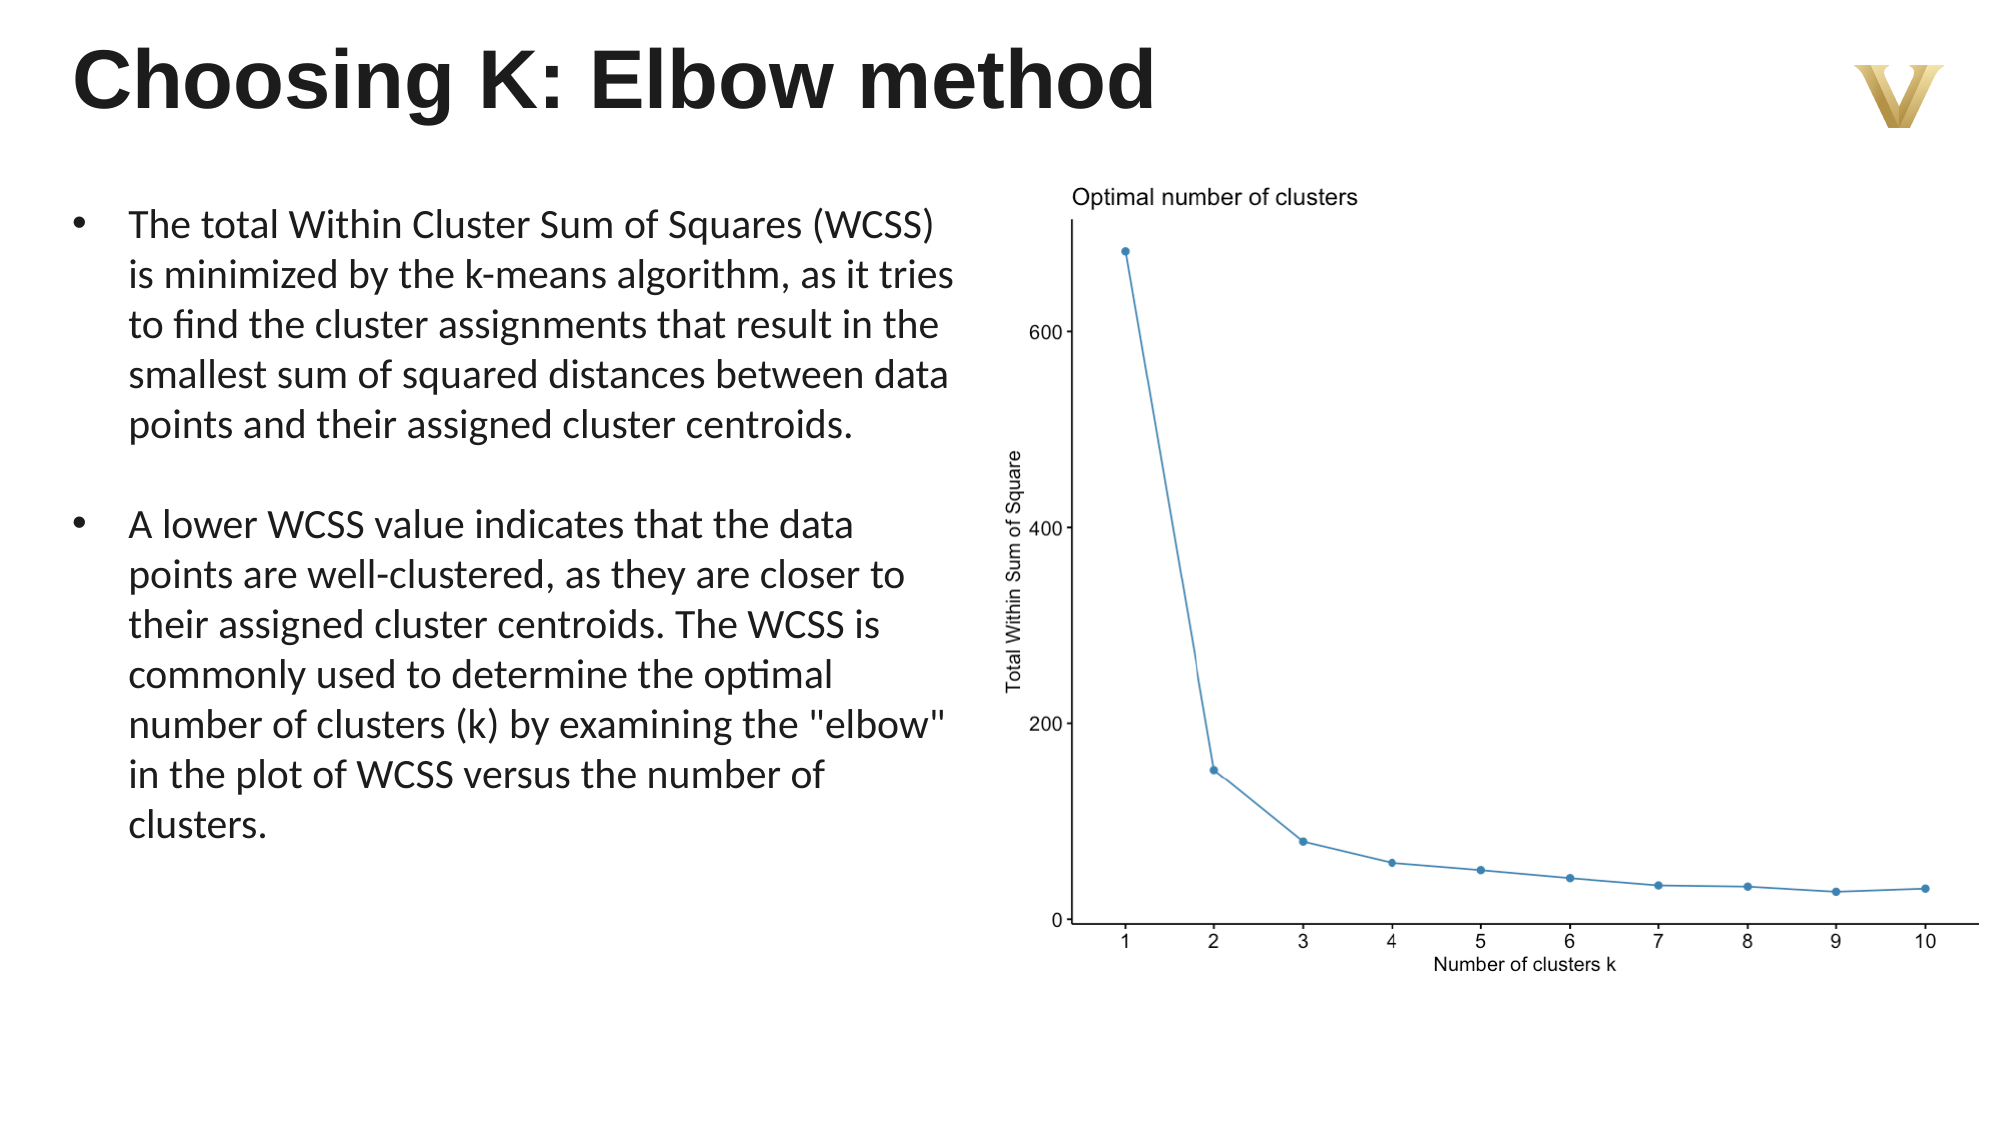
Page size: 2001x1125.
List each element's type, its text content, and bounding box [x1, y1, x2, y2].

title Choosing K: Elbow method [57, 26, 1729, 137]
picture [1854, 65, 1944, 128]
picture [999, 179, 1985, 978]
text_box The total Within Cluster Sum of Squares (WCSS) is minimized by the k-means algorithm, as it tries to find the cluster assignments that result in the smallest sum of squared distances between data points and their assigned cluster centroids. A lower WCSS value indicates that the data points are well-clustered, as they are closer to their assigned cluster centroids. The WCSS is commonly used to determine the optimal number of clusters (k) by examining the "elbow" in the plot of WCSS versus the number of clusters. [57, 189, 981, 855]
